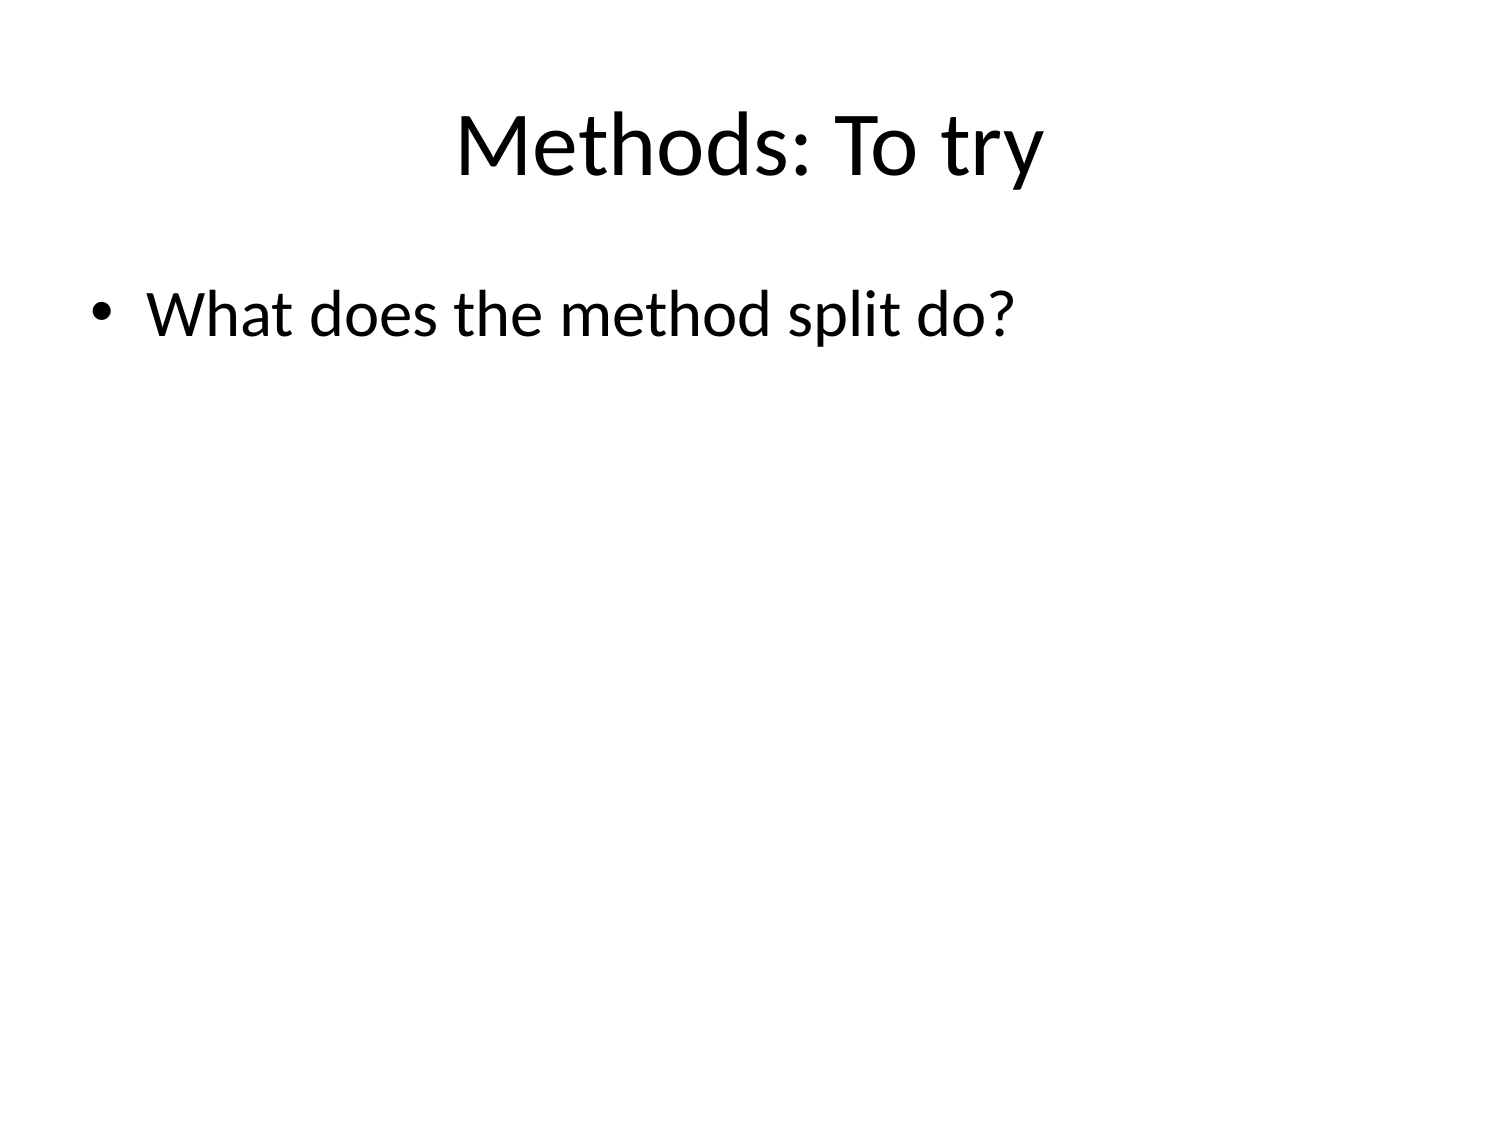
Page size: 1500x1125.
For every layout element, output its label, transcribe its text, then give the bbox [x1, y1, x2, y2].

list What does the method split do? [75, 262, 1425, 1005]
title Methods: To try [75, 45, 1425, 233]
